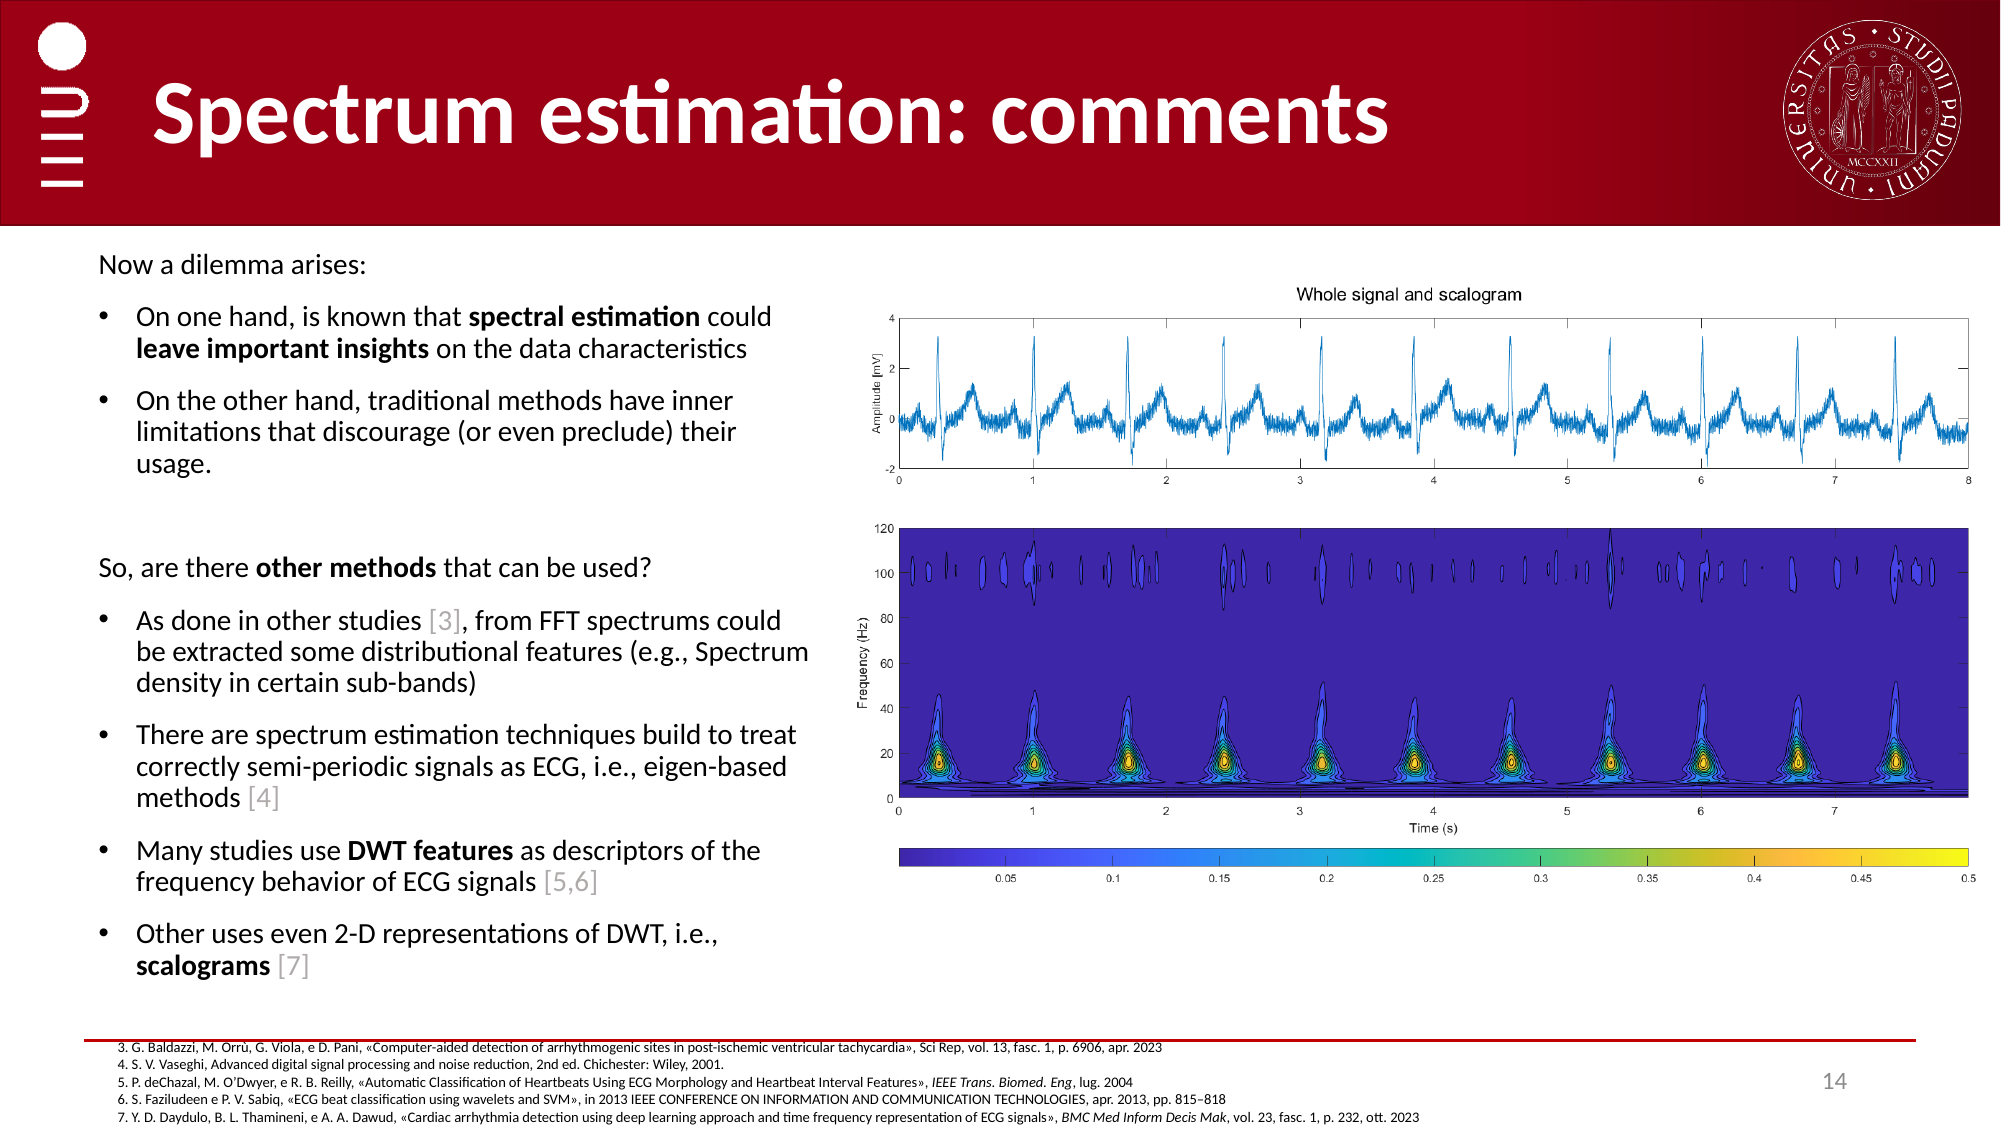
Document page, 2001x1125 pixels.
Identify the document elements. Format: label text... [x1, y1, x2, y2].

text_box 3. G. Baldazzi, M. Orrù, G. Viola, e D. Pani, «Computer-aided detection of arrhythmogenic sites in post-ischemic ventricular tachycardia», Sci Rep, vol. 13, fasc. 1, p. 6906, apr. 2023 4. S. V. Vaseghi, Advanced digital signal processing and noise reduction, 2nd ed. Chichester: Wiley, 2001. 5. P. deChazal, M. O’Dwyer, e R. B. Reilly, «Automatic Classification of Heartbeats Using ECG Morphology and Heartbeat Interval Features», IEEE Trans. Biomed. Eng, lug. 2004 6. S. Faziludeen e P. V. Sabiq, «ECG beat classification using wavelets and SVM», in 2013 IEEE CONFERENCE ON INFORMATION AND COMMUNICATION TECHNOLOGIES, apr. 2013, pp. 815–818 7. Y. D. Daydulo, B. L. Thamineni, e A. A. Dawud, «Cardiac arrhythmia detection using deep learning approach and time frequency representation of ECG signals», BMC Med Inform Decis Mak, vol. 23, fasc. 1, p. 232, ott. 2023 [102, 1030, 1959, 1125]
picture [1783, 20, 1963, 200]
picture [847, 285, 1978, 895]
list Now a dilemma arises: On one hand, is known that spectral estimation could leave important insights on the data characteristics On the other hand, traditional methods have inner limitations that discourage (or even preclude) their usage. So, are there other methods that can be used? As done in other studies [3], from FFT spectrums could be extracted some distributional features (e.g., Spectrum density in certain sub-bands) There are spectrum estimation techniques build to treat correctly semi-periodic signals as ECG, i.e., eigen-based methods [4] Many studies use DWT features as descriptors of the frequency behavior of ECG signals [5,6] Other uses even 2-D representations of DWT, i.e., scalograms [7] [83, 241, 828, 1017]
title Spectrum estimation: comments [137, 34, 1610, 194]
